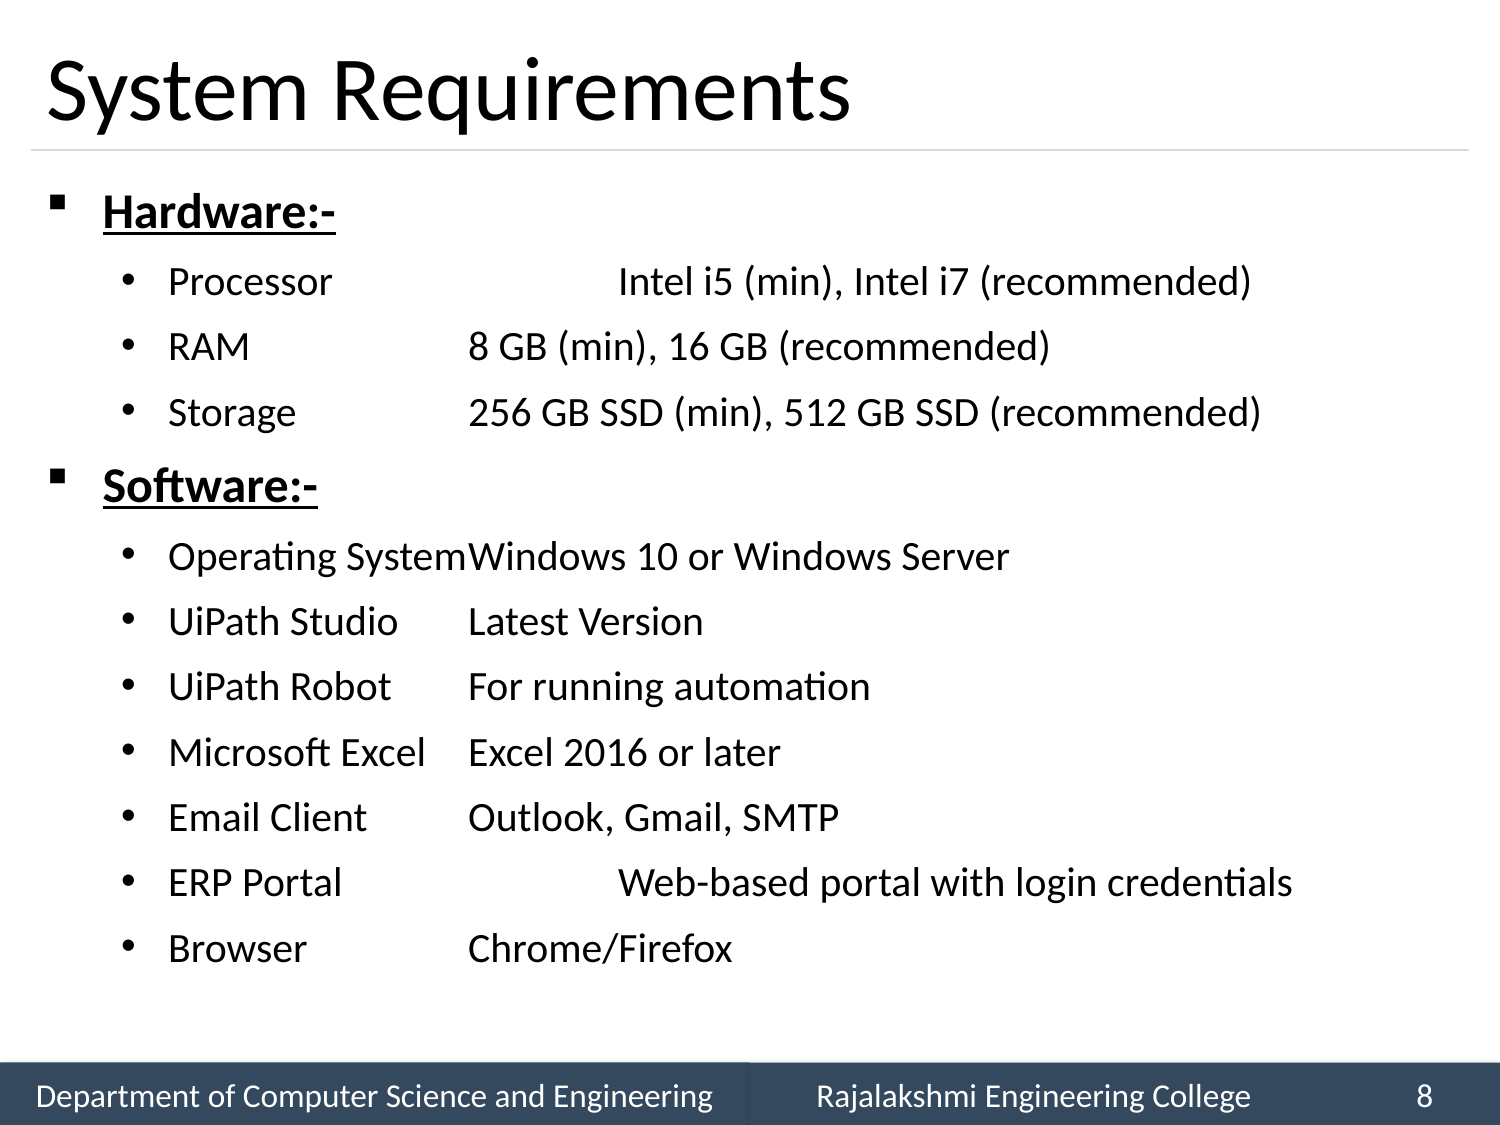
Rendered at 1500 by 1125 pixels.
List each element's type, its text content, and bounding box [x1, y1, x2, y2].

list Hardware:- Processor Intel i5 (min), Intel i7 (recommended) RAM 8 GB (min), 16 GB (recommended) Storage 256 GB SSD (min), 512 GB SSD (recommended) Software:- Operating System Windows 10 or Windows Server UiPath Studio Latest Version UiPath Robot For running automation Microsoft Excel Excel 2016 or later Email Client Outlook, Gmail, SMTP ERP Portal Web-based portal with login credentials Browser Chrome/Firefox [31, 162, 1469, 1038]
title System Requirements [31, 17, 1469, 150]
